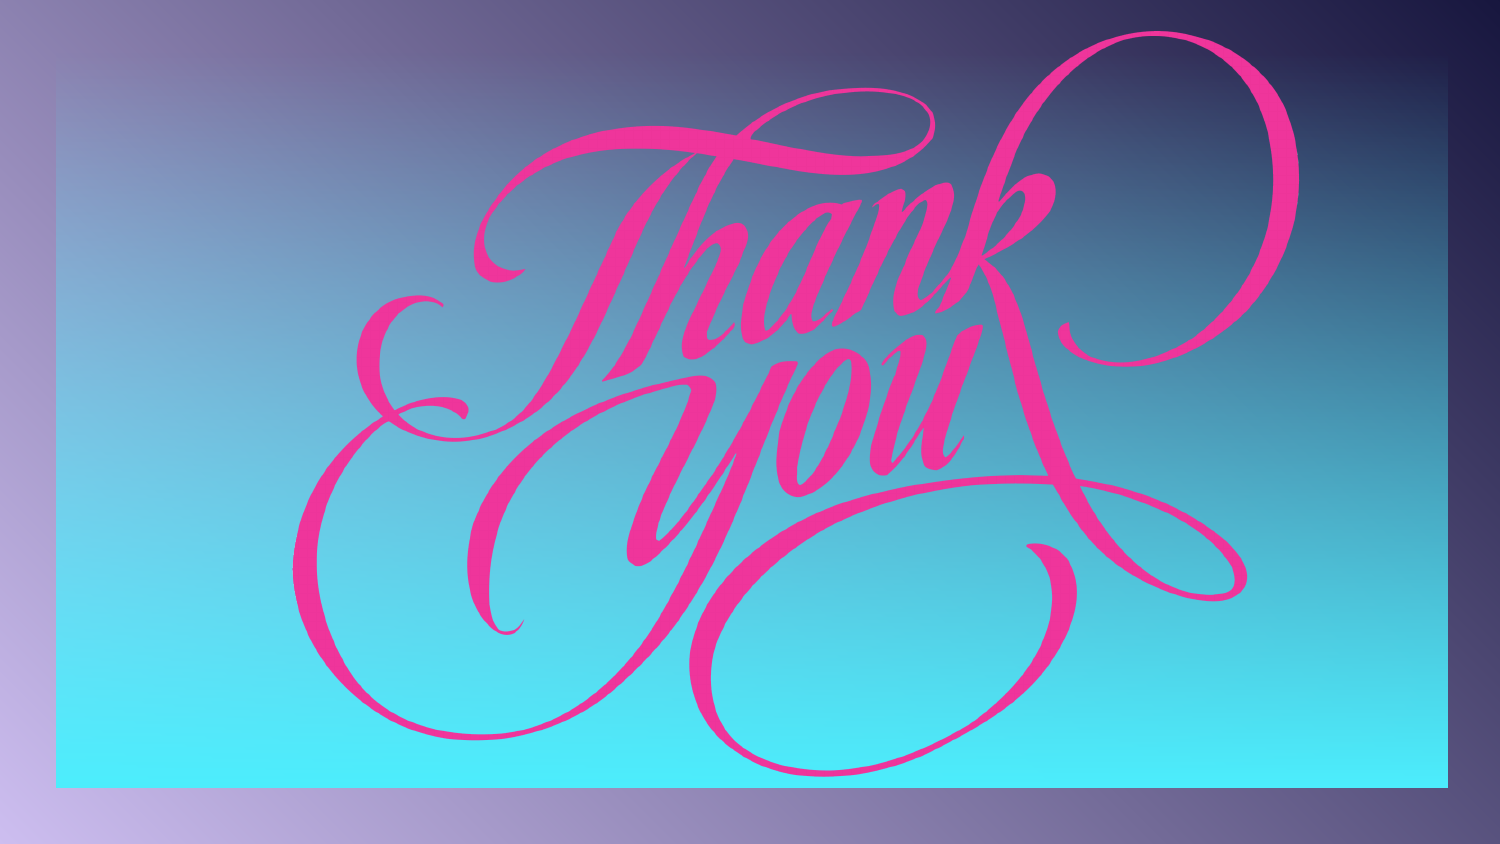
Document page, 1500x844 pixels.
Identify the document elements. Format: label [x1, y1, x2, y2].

picture [289, 20, 1306, 794]
